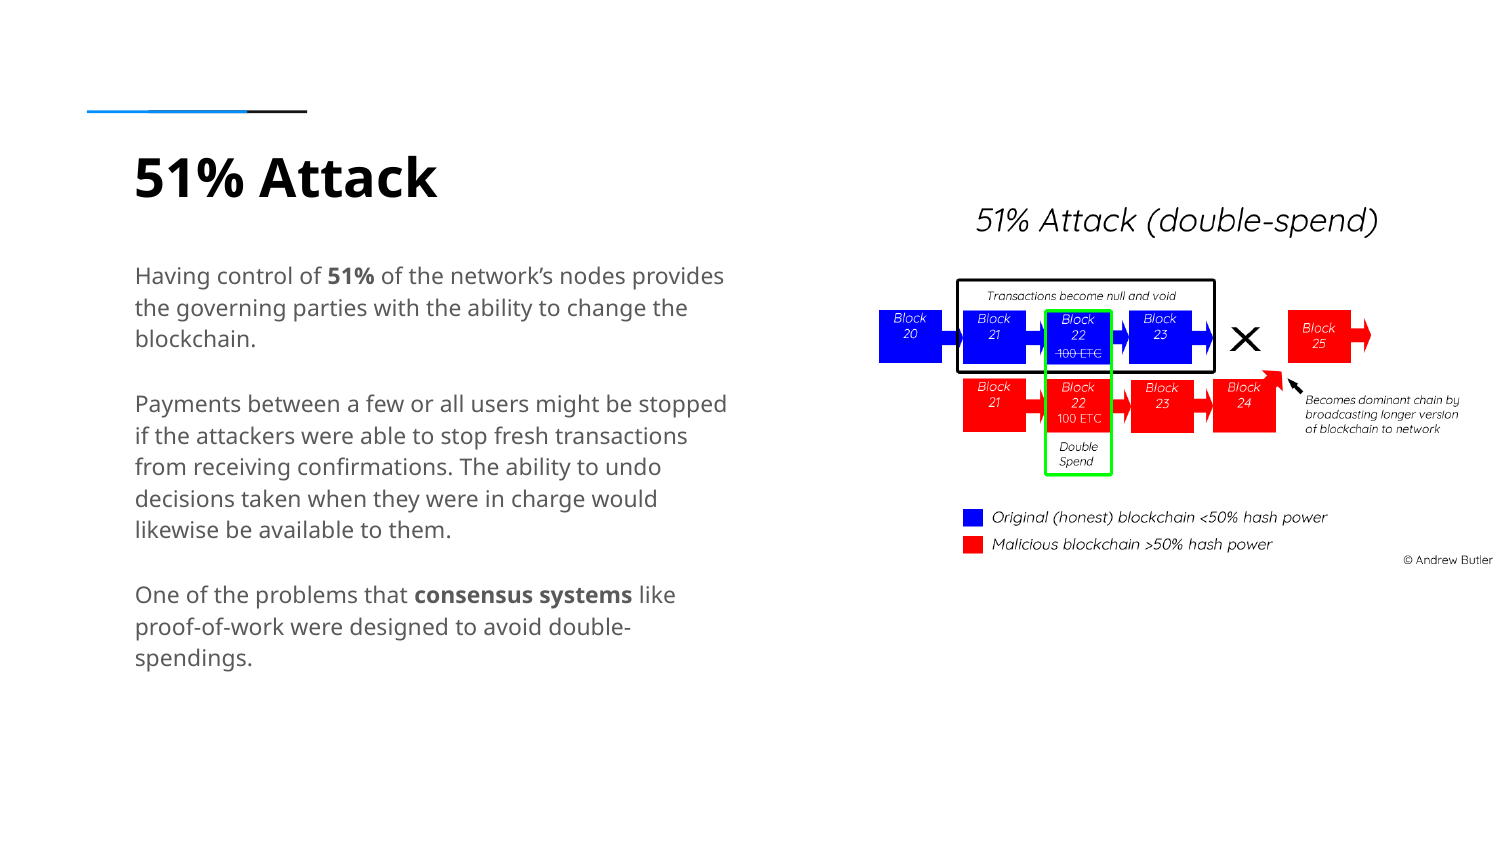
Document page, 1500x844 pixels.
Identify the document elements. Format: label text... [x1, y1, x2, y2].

picture [844, 176, 1500, 571]
text_box 51% Attack [119, 128, 759, 242]
text_box Having control of 51% of the network’s nodes provides the governing parties with the ability to change the blockchain. Payments between a few or all users might be stopped if the attackers were able to stop fresh transactions from receiving confirmations. The ability to undo decisions taken when they were in charge would likewise be available to them. One of the problems that consensus systems like proof-of-work were designed to avoid double-spendings. [119, 242, 759, 659]
